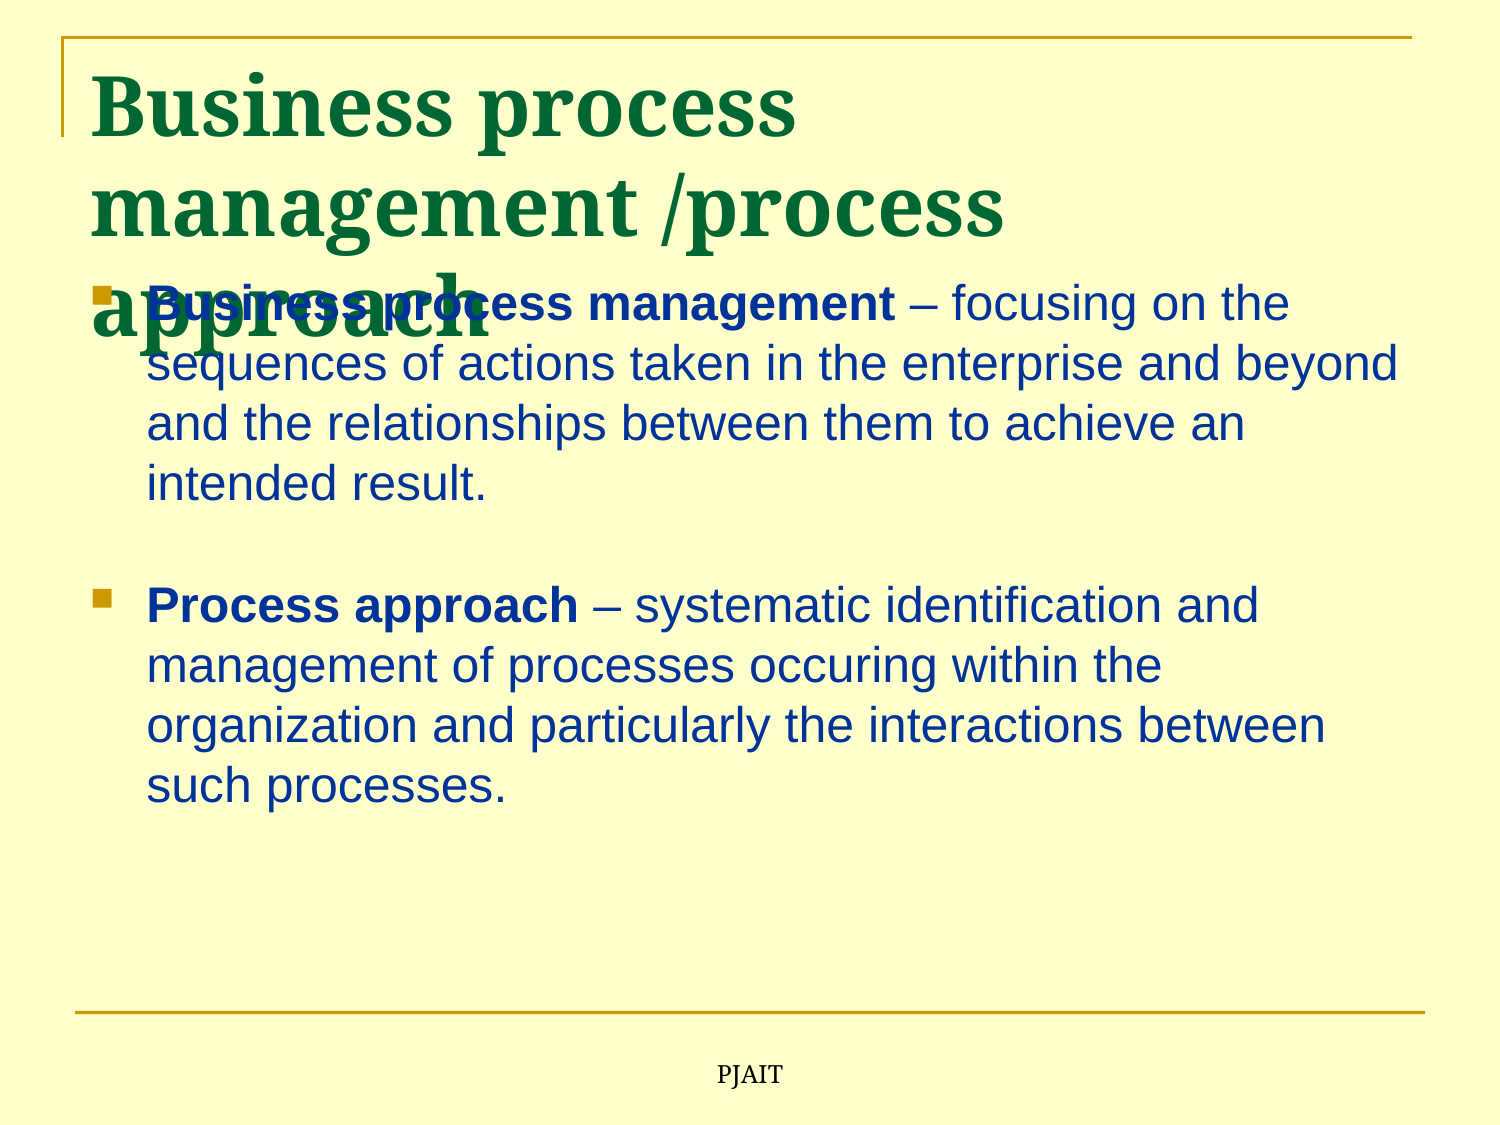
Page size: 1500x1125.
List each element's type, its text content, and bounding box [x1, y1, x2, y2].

list Business process management – focusing on the sequences of actions taken in the enterprise and beyond and the relationships between them to achieve an intended result. Process approach – systematic identification and management of processes occuring within the organization and particularly the interactions between such processes. [74, 262, 1426, 1006]
title Business process management /process approach [74, 45, 1426, 233]
footer PJAIT [512, 1024, 988, 1101]
